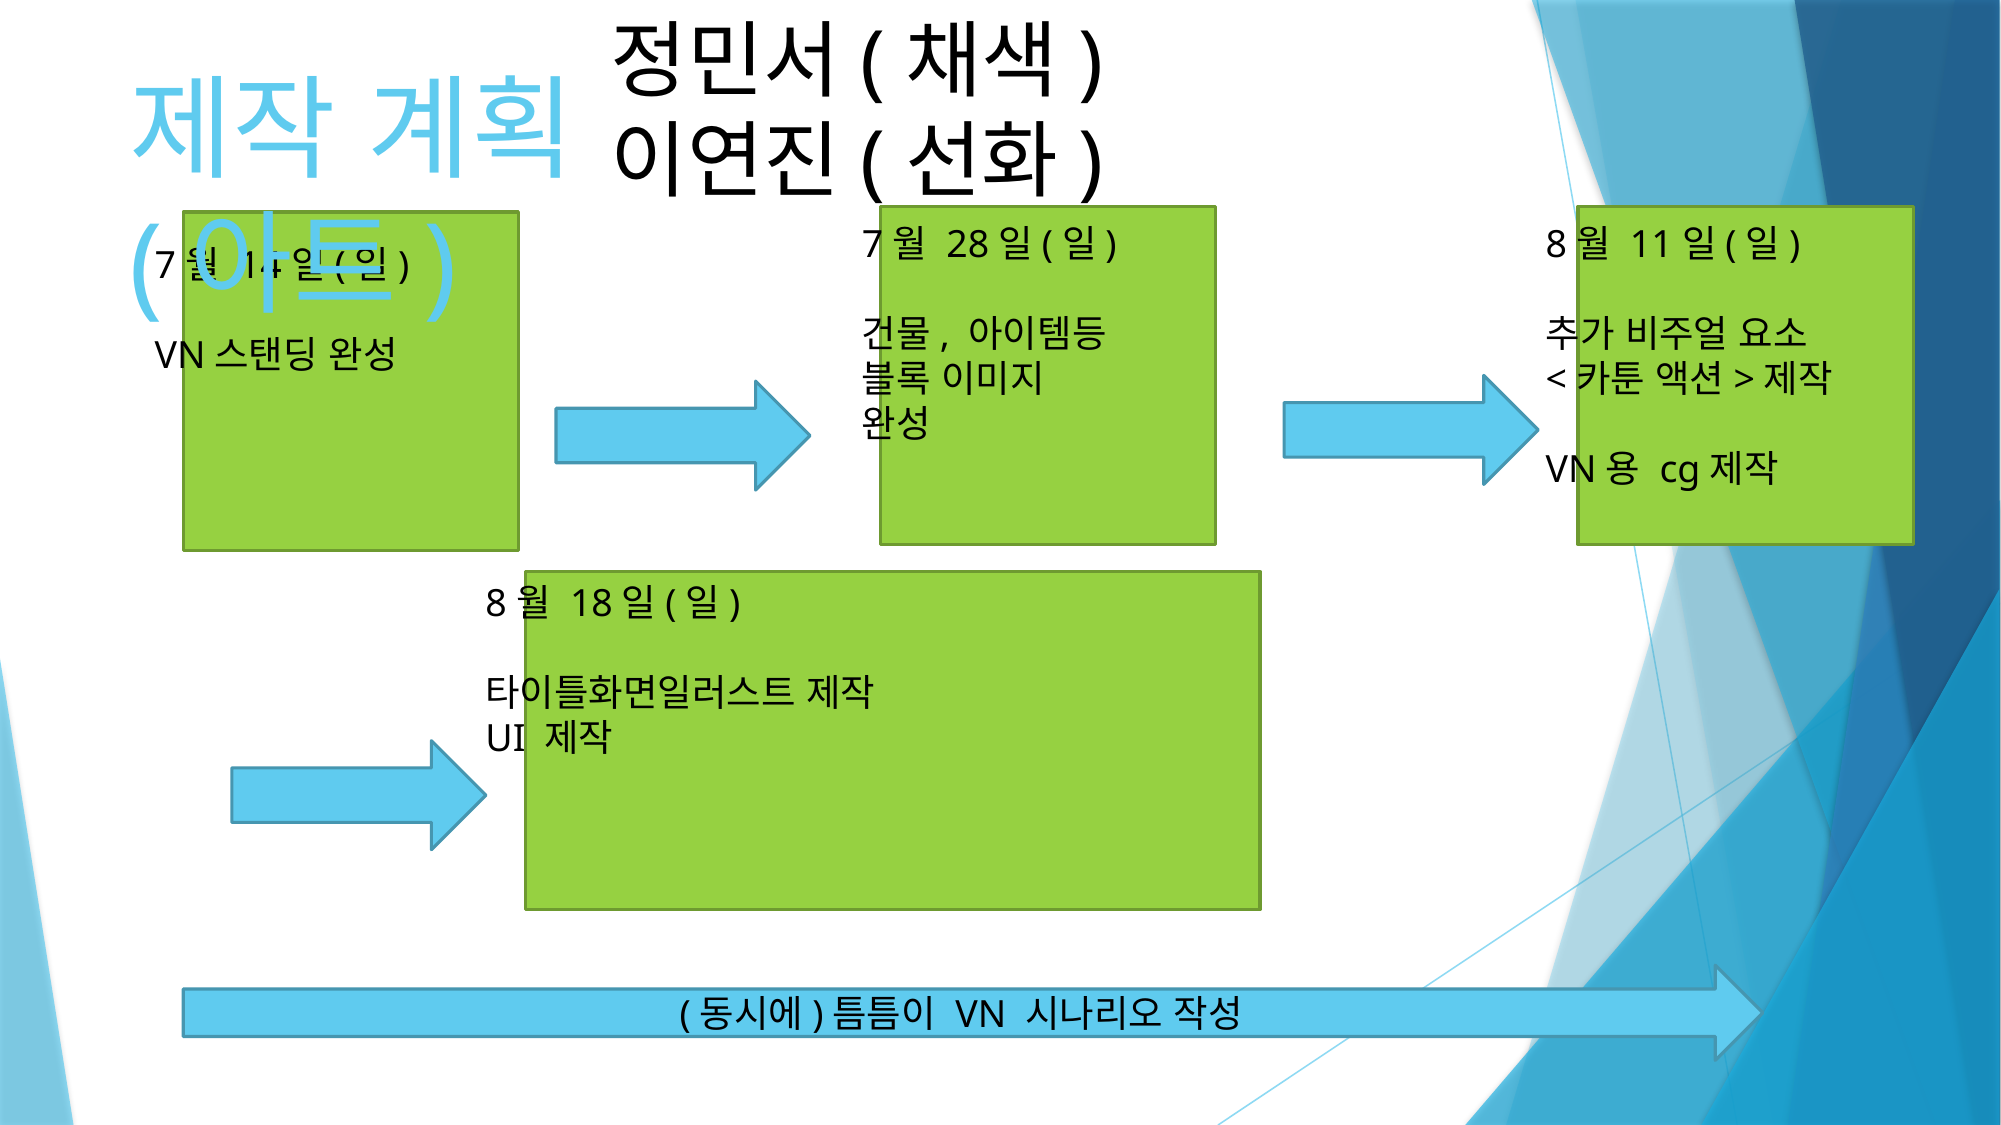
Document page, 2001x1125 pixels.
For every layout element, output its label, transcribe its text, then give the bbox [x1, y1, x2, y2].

text_box [1282, 373, 1530, 486]
text_box 8월 11일(일) 추가 비주얼 요소 <카툰 액션>제작 VN용 cg제작 [1530, 212, 1848, 498]
text_box 7월 14일(일) VN스탠딩 완성 [139, 233, 425, 383]
text_box 8월 18일(일) 타이틀화면일러스트 제작 UI 제작 [470, 571, 891, 767]
title 제작 계획(아트) [114, 49, 595, 178]
text_box [524, 570, 1262, 911]
text_box 정민서(채색) 이연진(선화) [595, 0, 1118, 215]
text_box (동시에)틈틈이 VN 시나리오 작성 [181, 963, 1764, 1062]
text_box 7월 28일(일) 건물, 아이템등 블록 이미지 완성 [847, 212, 1132, 453]
text_box [879, 205, 1217, 546]
text_box [554, 379, 812, 492]
text_box [182, 210, 520, 552]
text_box [1576, 205, 1915, 546]
text_box [230, 739, 488, 852]
